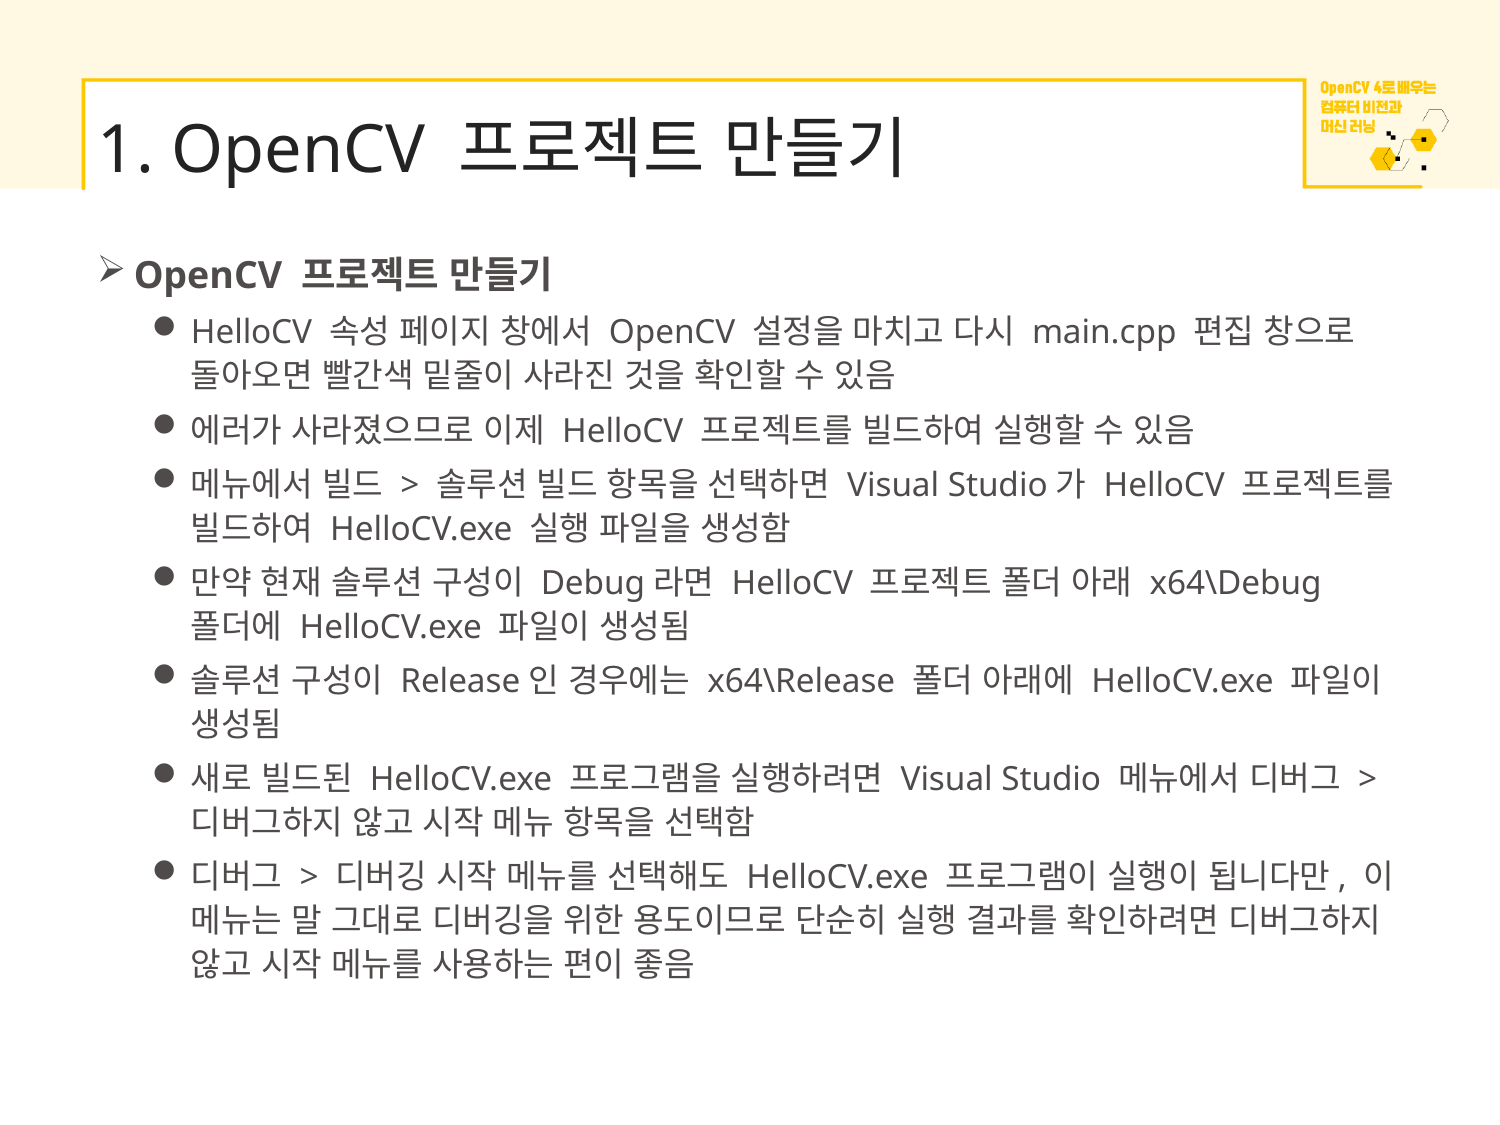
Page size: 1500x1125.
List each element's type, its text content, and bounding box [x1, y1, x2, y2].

list OpenCV 프로젝트 만들기 HelloCV 속성 페이지 창에서 OpenCV 설정을 마치고 다시 main.cpp 편집 창으로 돌아오면 빨간색 밑줄이 사라진 것을 확인할 수 있음 에러가 사라졌으므로 이제 HelloCV 프로젝트를 빌드하여 실행할 수 있음 메뉴에서 빌드 > 솔루션 빌드 항목을 선택하면 Visual Studio가 HelloCV 프로젝트를 빌드하여 HelloCV.exe 실행 파일을 생성함 만약 현재 솔루션 구성이 Debug라면 HelloCV 프로젝트 폴더 아래 x64\Debug 폴더에 HelloCV.exe 파일이 생성됨 솔루션 구성이 Release인 경우에는 x64\Release 폴더 아래에 HelloCV.exe 파일이 생성됨 새로 빌드된 HelloCV.exe 프로그램을 실행하려면 Visual Studio 메뉴에서 디버그 > 디버그하지 않고 시작 메뉴 항목을 선택함 디버그 > 디버깅 시작 메뉴를 선택해도 HelloCV.exe 프로그램이 실행이 됩니다만, 이 메뉴는 말 그대로 디버깅을 위한 용도이므로 단순히 실행 결과를 확인하려면 디버그하지 않고 시작 메뉴를 사용하는 편이 좋음 [81, 239, 1412, 1054]
picture [0, 0, 1500, 1125]
title 1. OpenCV 프로젝트 만들기 [82, 61, 1413, 193]
